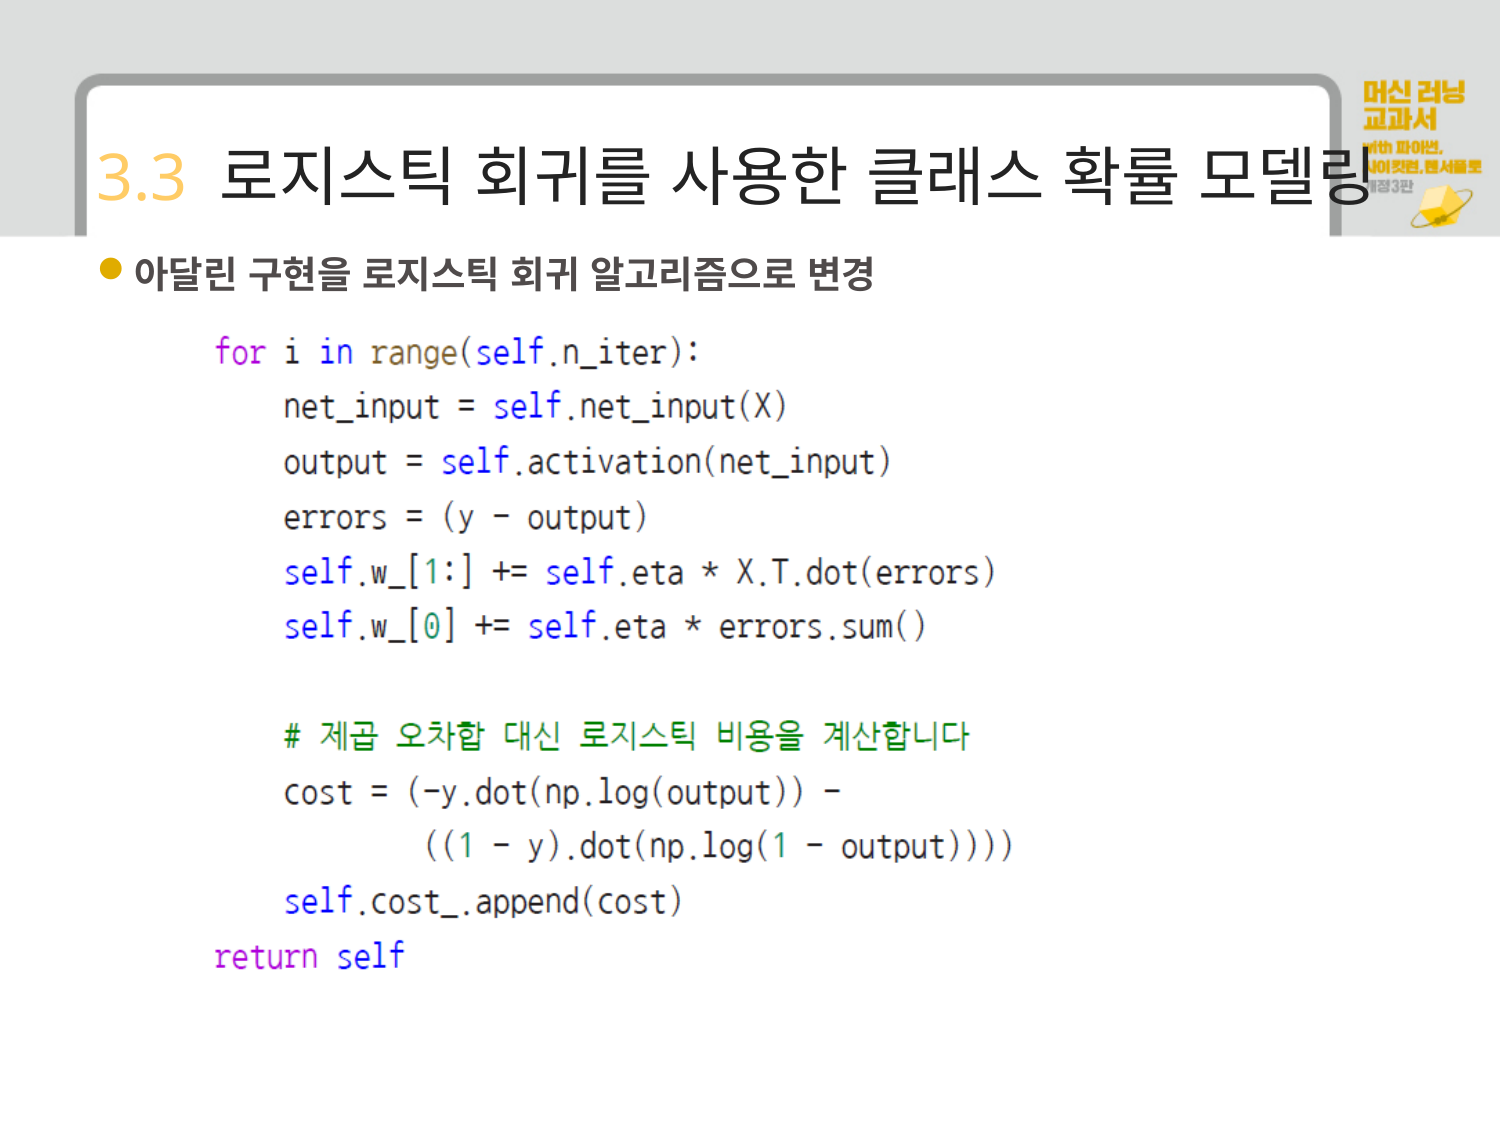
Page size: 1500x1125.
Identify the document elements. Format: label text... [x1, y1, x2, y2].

title 3.3 로지스틱 회귀를 사용한 클래스 확률 모델링 [81, 90, 1412, 222]
picture [0, 0, 1500, 1125]
list 아달린 구현을 로지스틱 회귀 알고리즘으로 변경 [81, 239, 1412, 1054]
